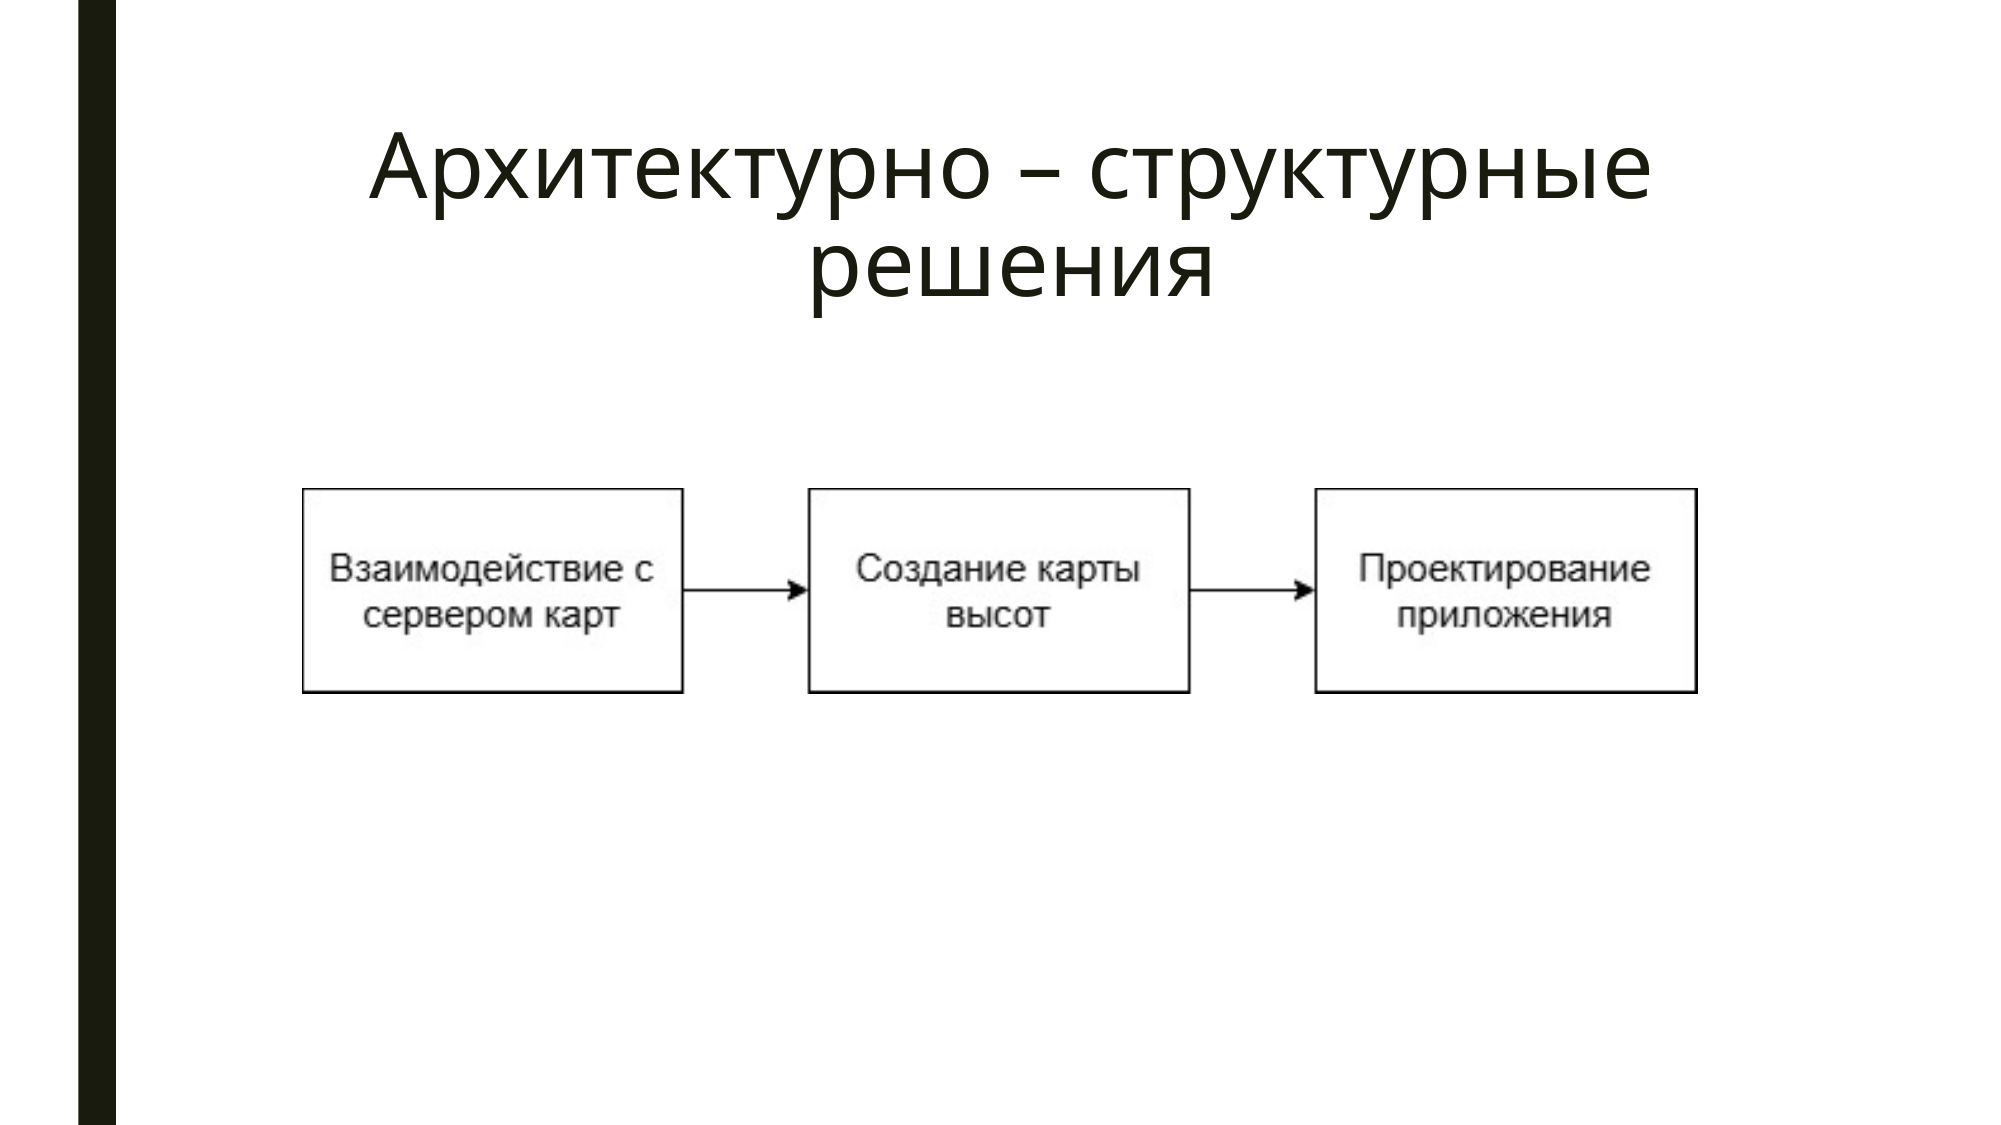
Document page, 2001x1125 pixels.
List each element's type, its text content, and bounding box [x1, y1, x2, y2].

title Архитектурно – структурные решения [225, 112, 1800, 259]
picture [302, 488, 1698, 694]
